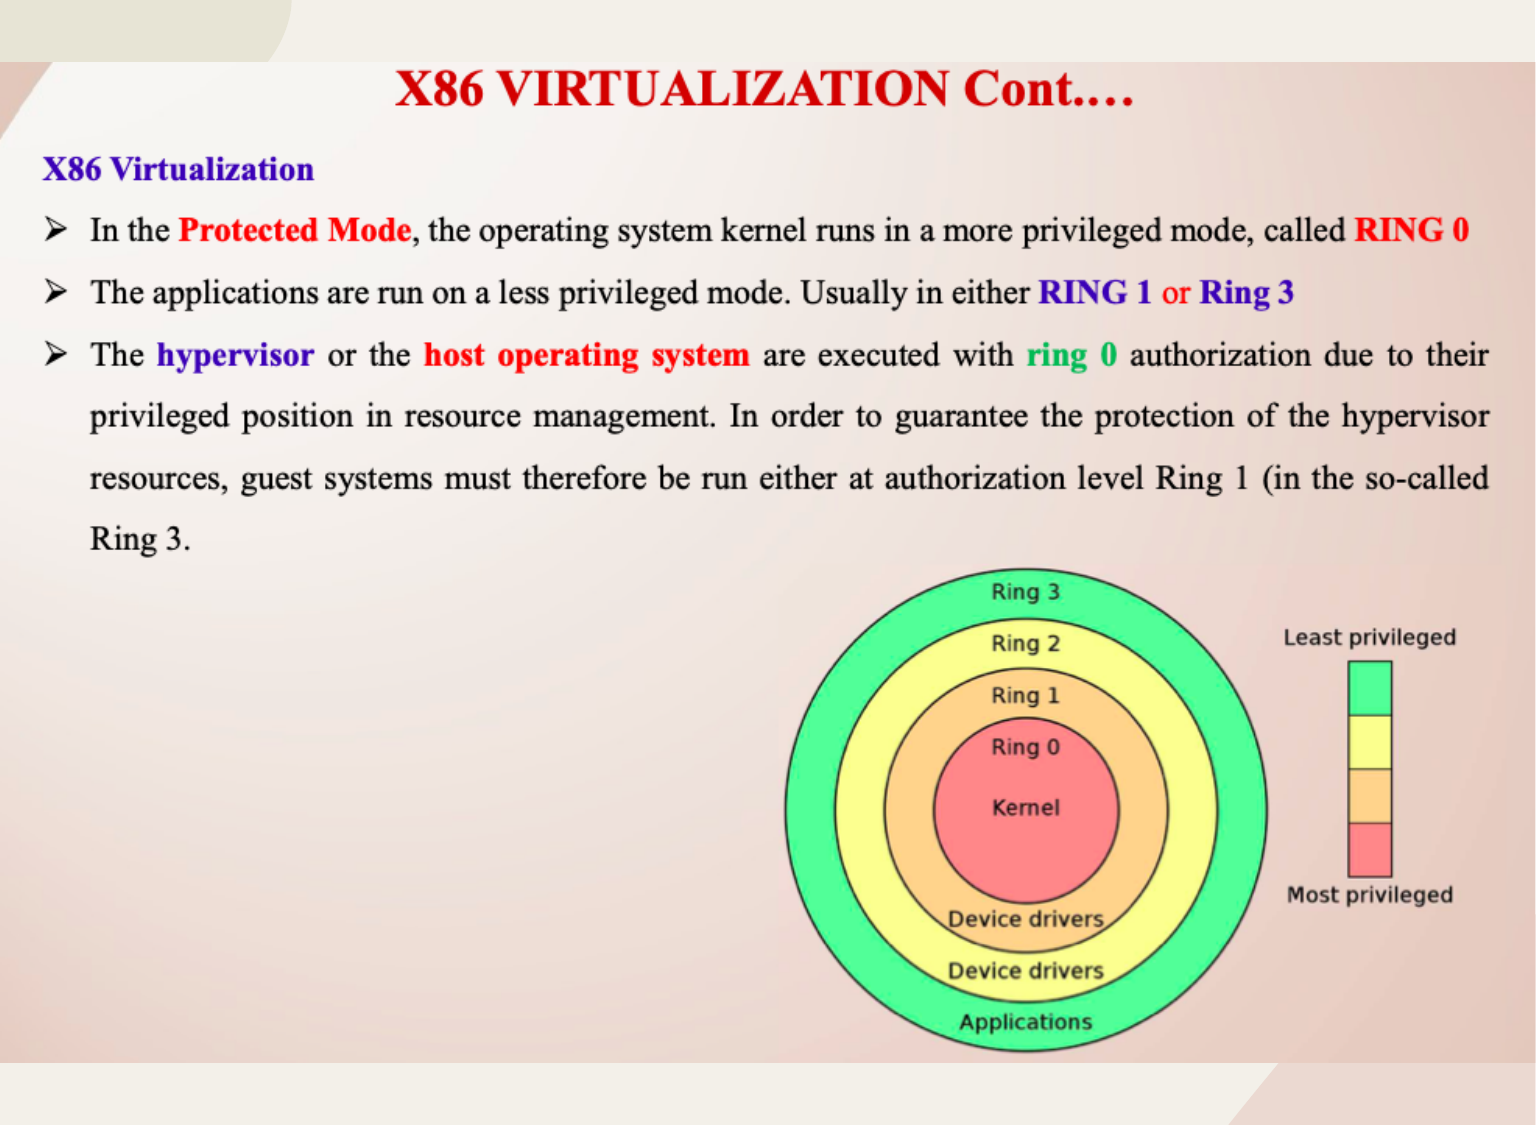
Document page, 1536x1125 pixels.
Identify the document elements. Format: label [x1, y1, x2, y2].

picture [0, 62, 1536, 1063]
